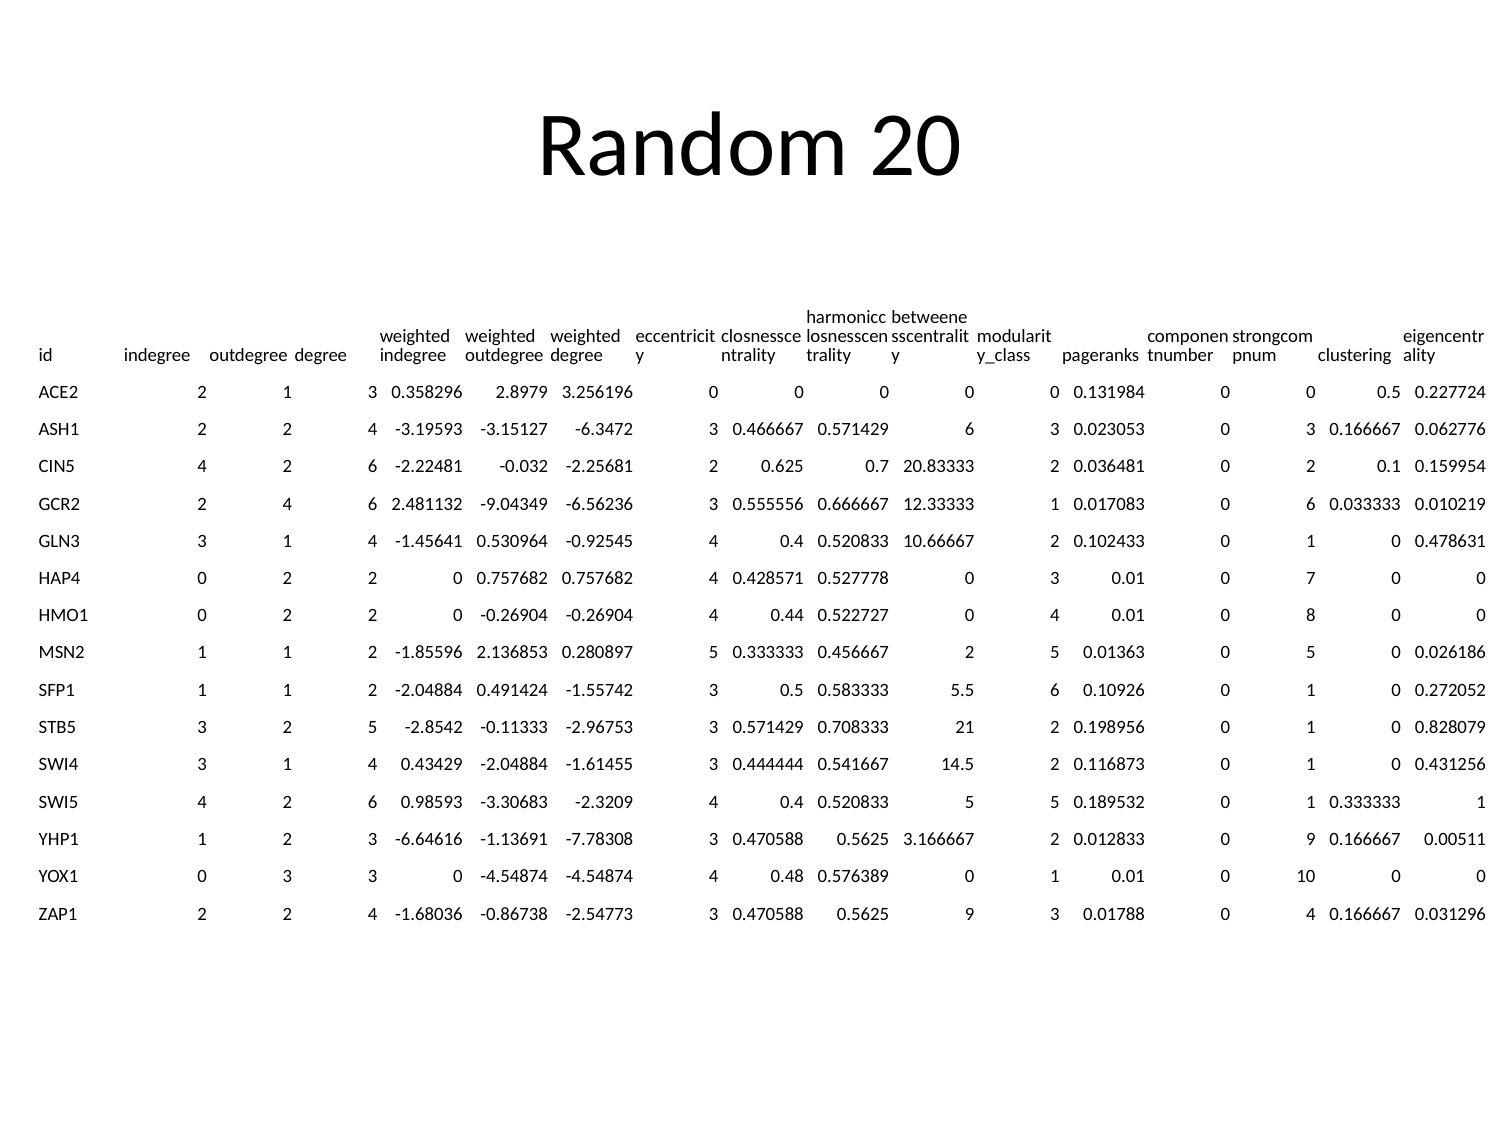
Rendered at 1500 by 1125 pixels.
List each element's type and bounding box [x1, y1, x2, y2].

title [75, 45, 1425, 233]
table_header [38, 262, 1487, 366]
table_cell [38, 366, 1487, 925]
